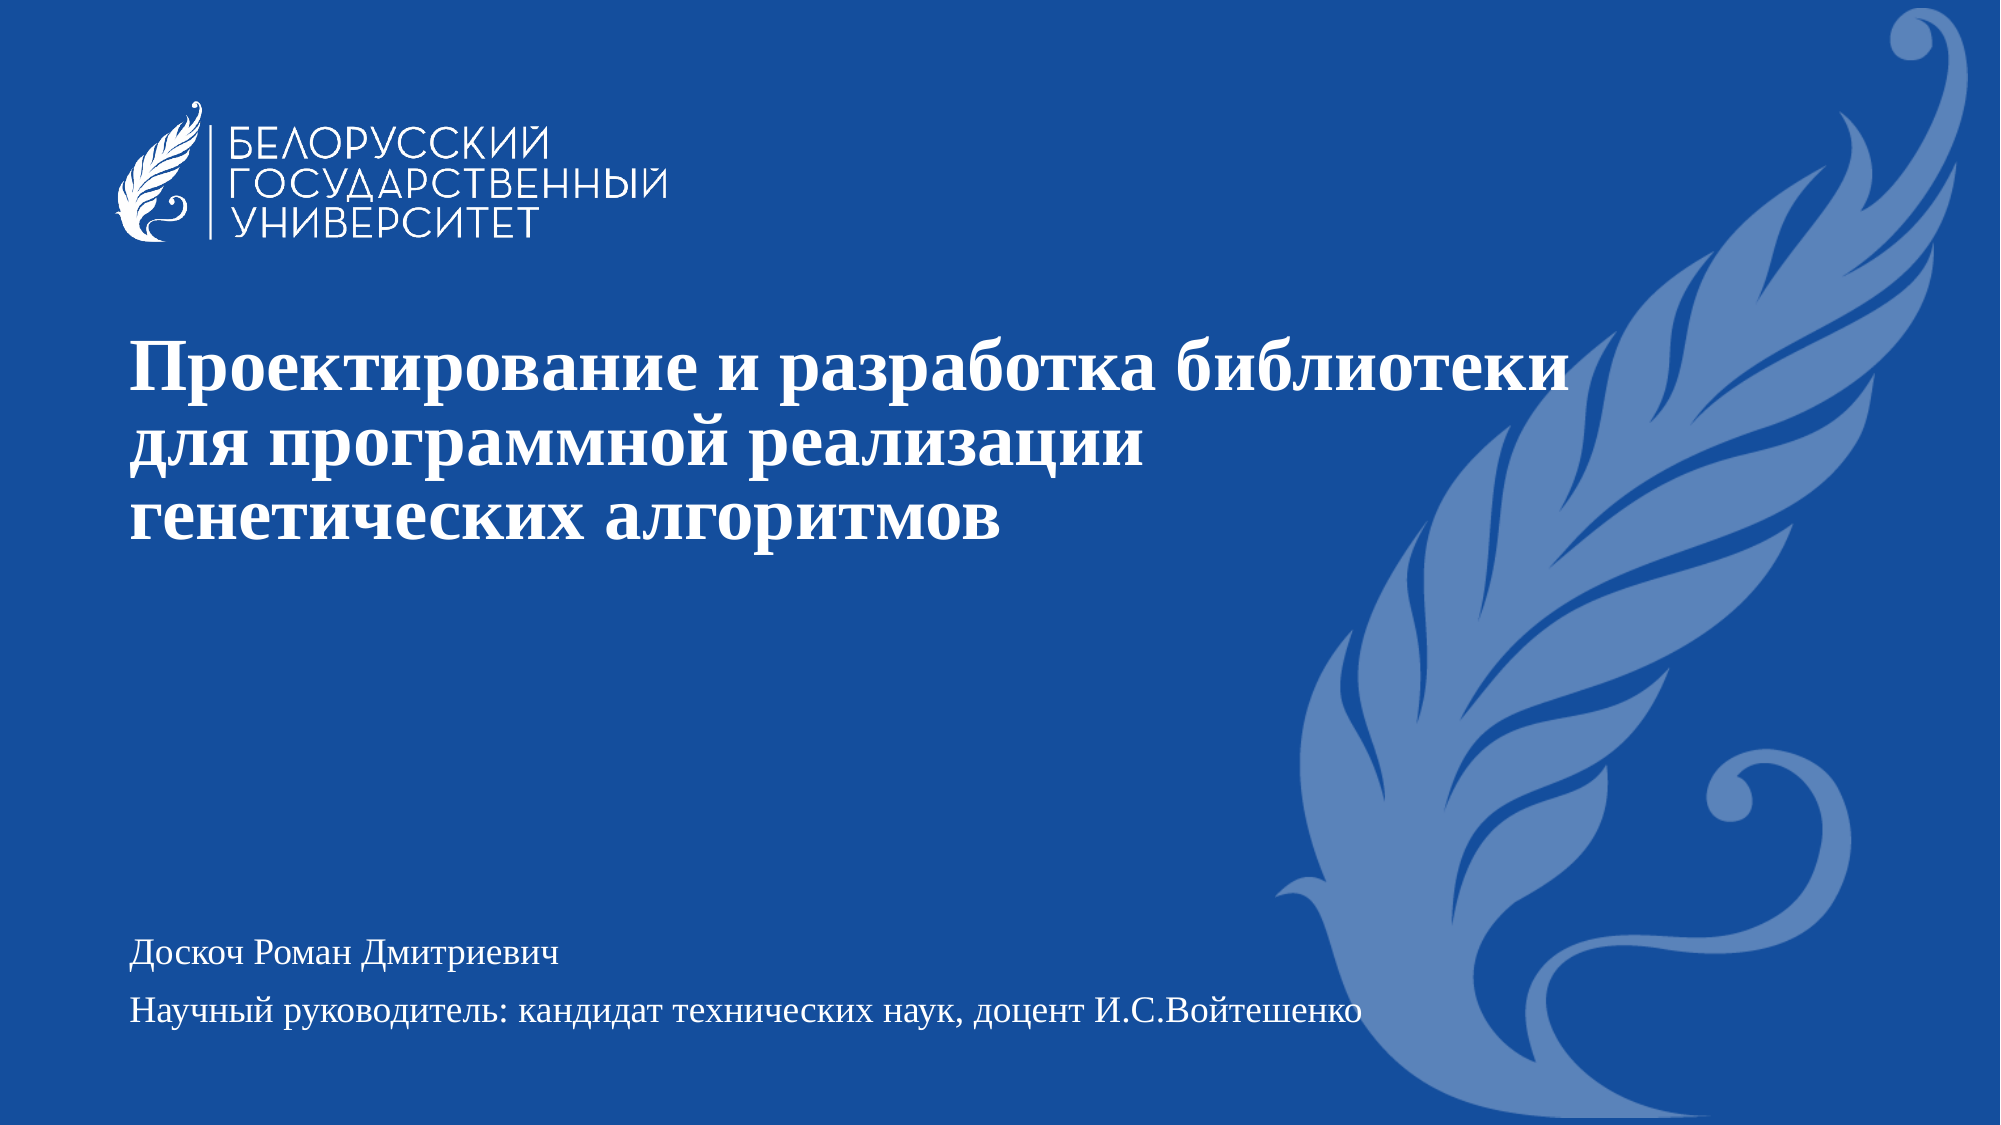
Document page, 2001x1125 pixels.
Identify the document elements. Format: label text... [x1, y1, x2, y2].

subtitle Доскоч Роман Дмитриевич Научный руководитель: кандидат технических наук, доцент И.С.Войтешенко [114, 926, 1615, 1076]
picture [1275, 8, 1968, 1118]
picture [114, 101, 666, 242]
title Проектирование и разработка библиотеки для программной реализации генетических алгоритмов [114, 284, 1615, 563]
